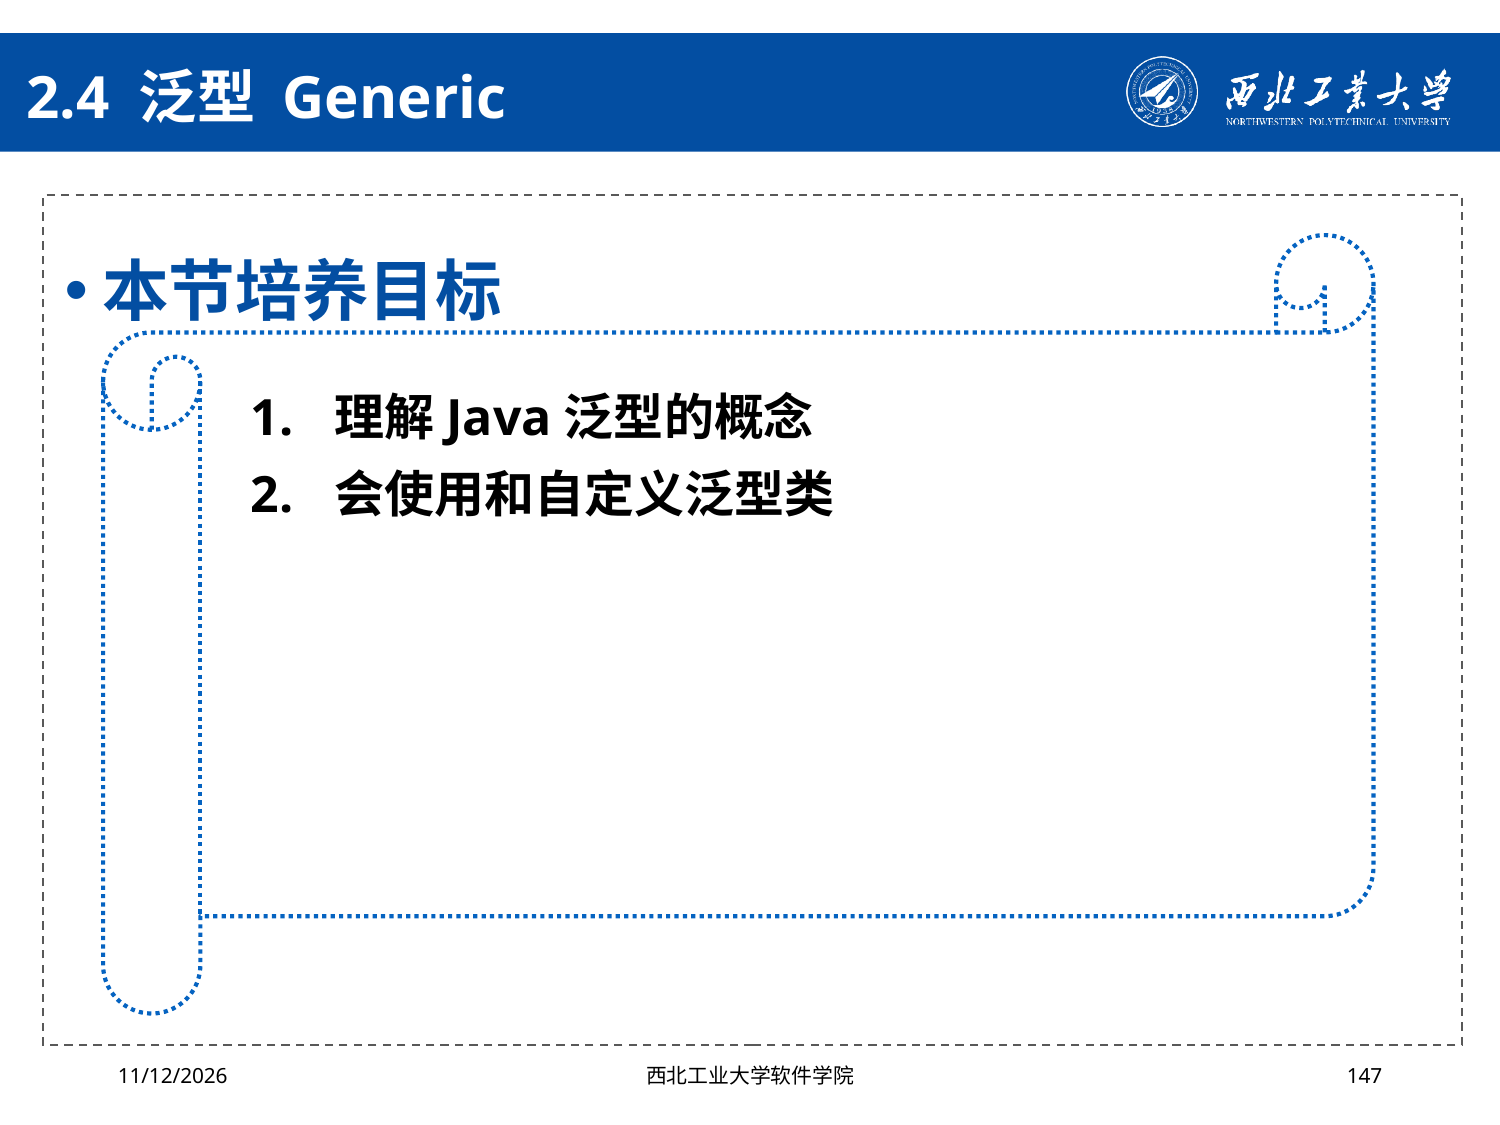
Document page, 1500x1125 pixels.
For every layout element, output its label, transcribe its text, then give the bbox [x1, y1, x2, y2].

footer 西北工业大学软件学院 [496, 1055, 1004, 1116]
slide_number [103, 1055, 441, 1116]
slide_number 147 [1059, 1055, 1397, 1116]
picture [1126, 56, 1198, 127]
picture [1226, 68, 1451, 125]
title 2.4 泛型 Generic [11, 49, 1115, 149]
text_box 理解Java泛型的概念 会使用和自定义泛型类 [160, 359, 1340, 609]
text_box [103, 277, 1374, 1014]
list 本节培养目标 [49, 201, 1457, 1036]
